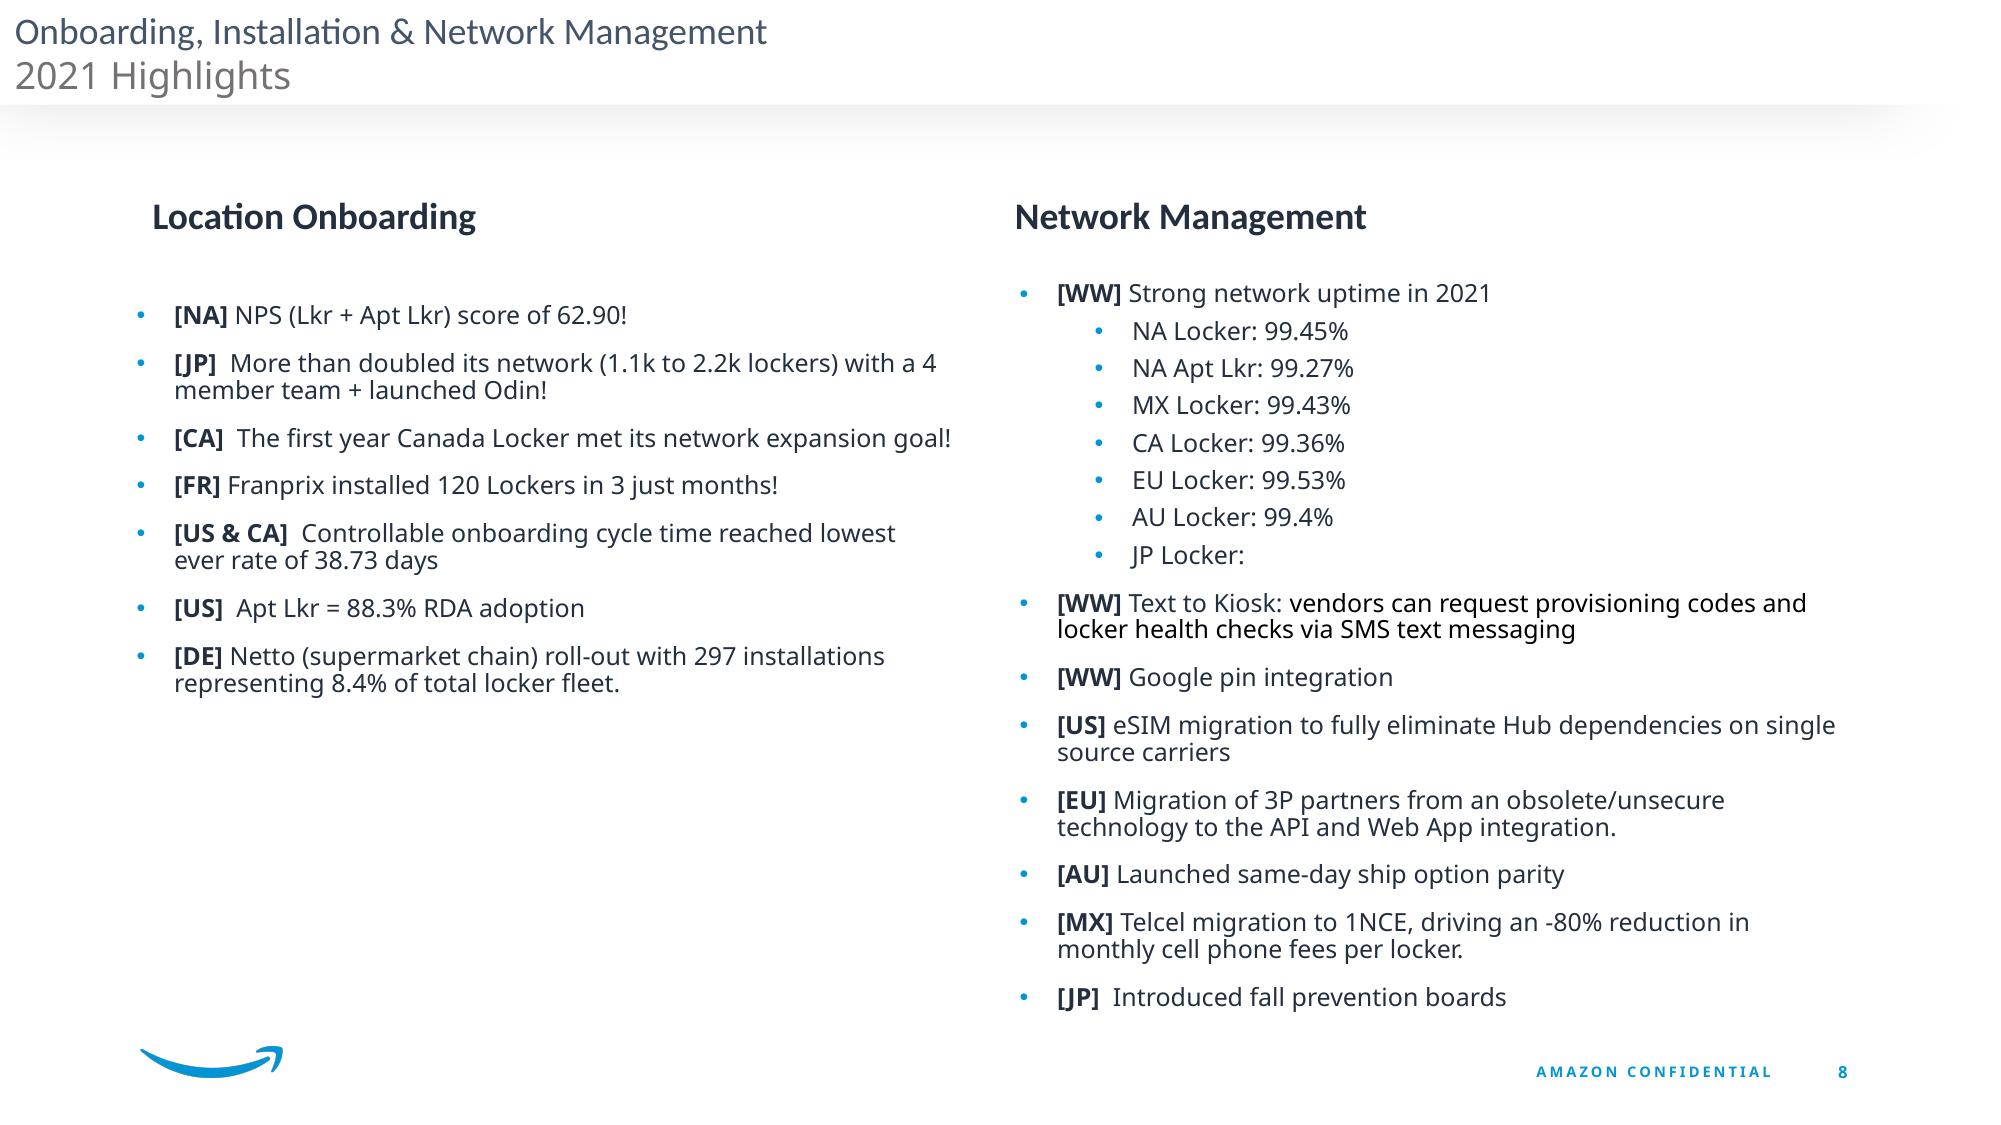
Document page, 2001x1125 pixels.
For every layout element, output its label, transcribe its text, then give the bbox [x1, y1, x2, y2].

list [NA] NPS (Lkr + Apt Lkr) score of 62.90! [JP] More than doubled its network (1.1k to 2.2k lockers) with a 4 member team + launched Odin! [CA] The first year Canada Locker met its network expansion goal! [FR] Franprix installed 120 Lockers in 3 just months! [US & CA] Controllable onboarding cycle time reached lowest ever rate of 38.73 days [US] Apt Lkr = 88.3% RDA adoption [DE] Netto (supermarket chain) roll-out with 297 installations representing 8.4% of total locker fleet. [121, 244, 968, 1016]
slide_number 8 [1788, 1043, 1863, 1104]
footer AMAZON CONFIDENTIAL [1401, 1045, 1786, 1104]
list Location Onboarding [137, 135, 984, 245]
picture [140, 1052, 194, 1078]
list Network Management [999, 134, 1851, 245]
picture [140, 1046, 283, 1078]
text_box Onboarding, Installation & Network Management 2021 Highlights [0, 0, 1998, 105]
list [WW] Strong network uptime in 2021 NA Locker: 99.45% NA Apt Lkr: 99.27% MX Locker: 99.43% CA Locker: 99.36% EU Locker: 99.53% AU Locker: 99.4% JP Locker: [WW] Text to Kiosk: vendors can request provisioning codes and locker health checks via SMS text messaging [WW] Google pin integration [US] eSIM migration to fully eliminate Hub dependencies on single source carriers [EU] Migration of 3P partners from an obsolete/unsecure technology to the API and Web App integration. [AU] Launched same-day ship option parity [MX] Telcel migration to 1NCE, driving an -80% reduction in monthly cell phone fees per locker. [JP] Introduced fall prevention boards [1004, 273, 1855, 1045]
